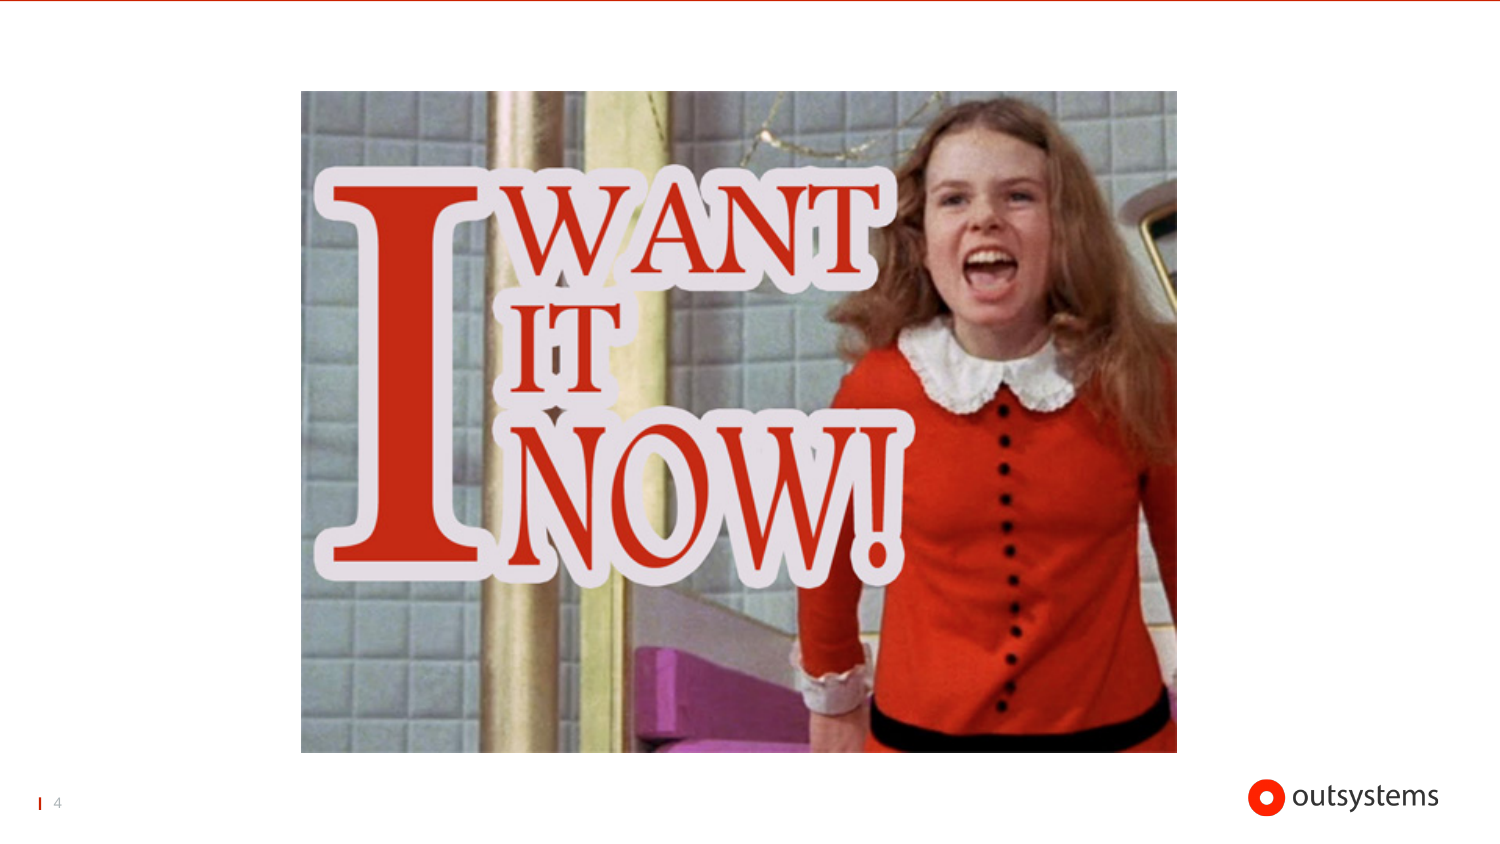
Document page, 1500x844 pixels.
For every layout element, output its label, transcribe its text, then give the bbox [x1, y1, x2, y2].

picture [300, 91, 1177, 753]
picture [1244, 776, 1442, 819]
slide_number 4 [38, 789, 86, 819]
